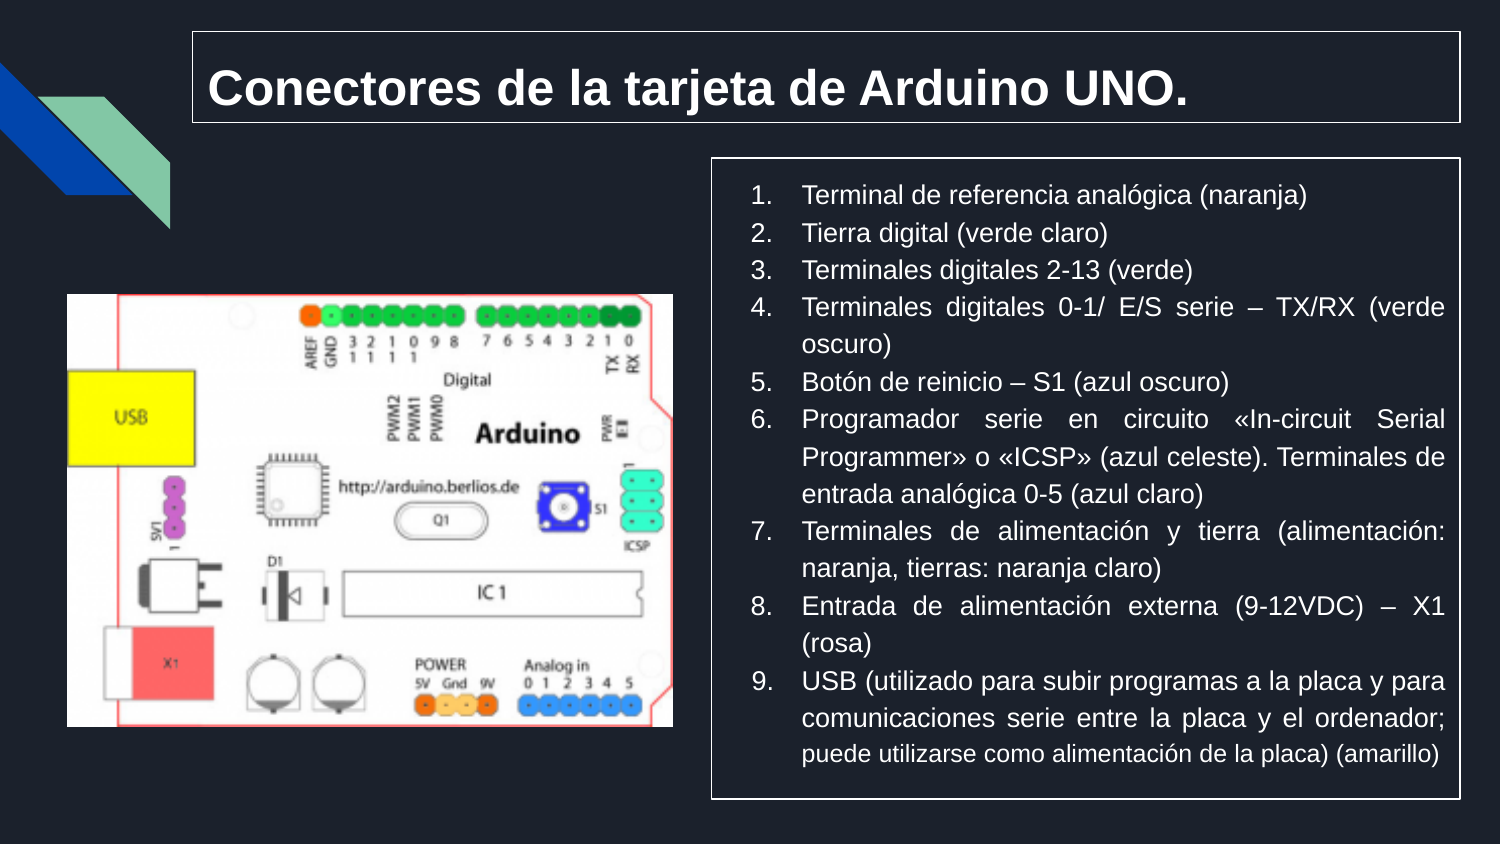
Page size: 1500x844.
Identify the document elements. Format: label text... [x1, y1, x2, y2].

list Terminal de referencia analógica (naranja) Tierra digital (verde claro) Terminales digitales 2-13 (verde) Terminales digitales 0-1/ E/S serie – TX/RX (verde oscuro) Botón de reinicio – S1 (azul oscuro) Programador serie en circuito «In-circuit Serial Programmer» o «ICSP» (azul celeste). Terminales de entrada analógica 0-5 (azul claro) Terminales de alimentación y tierra (alimentación: naranja, tierras: naranja claro) Entrada de alimentación externa (9-12VDC) – X1 (rosa) USB (utilizado para subir programas a la placa y para comunicaciones serie entre la placa y el ordenador; puede utilizarse como alimentación de la placa) (amarillo) [711, 157, 1461, 799]
picture [67, 294, 673, 727]
title Conectores de la tarjeta de Arduino UNO. [192, 31, 1461, 123]
